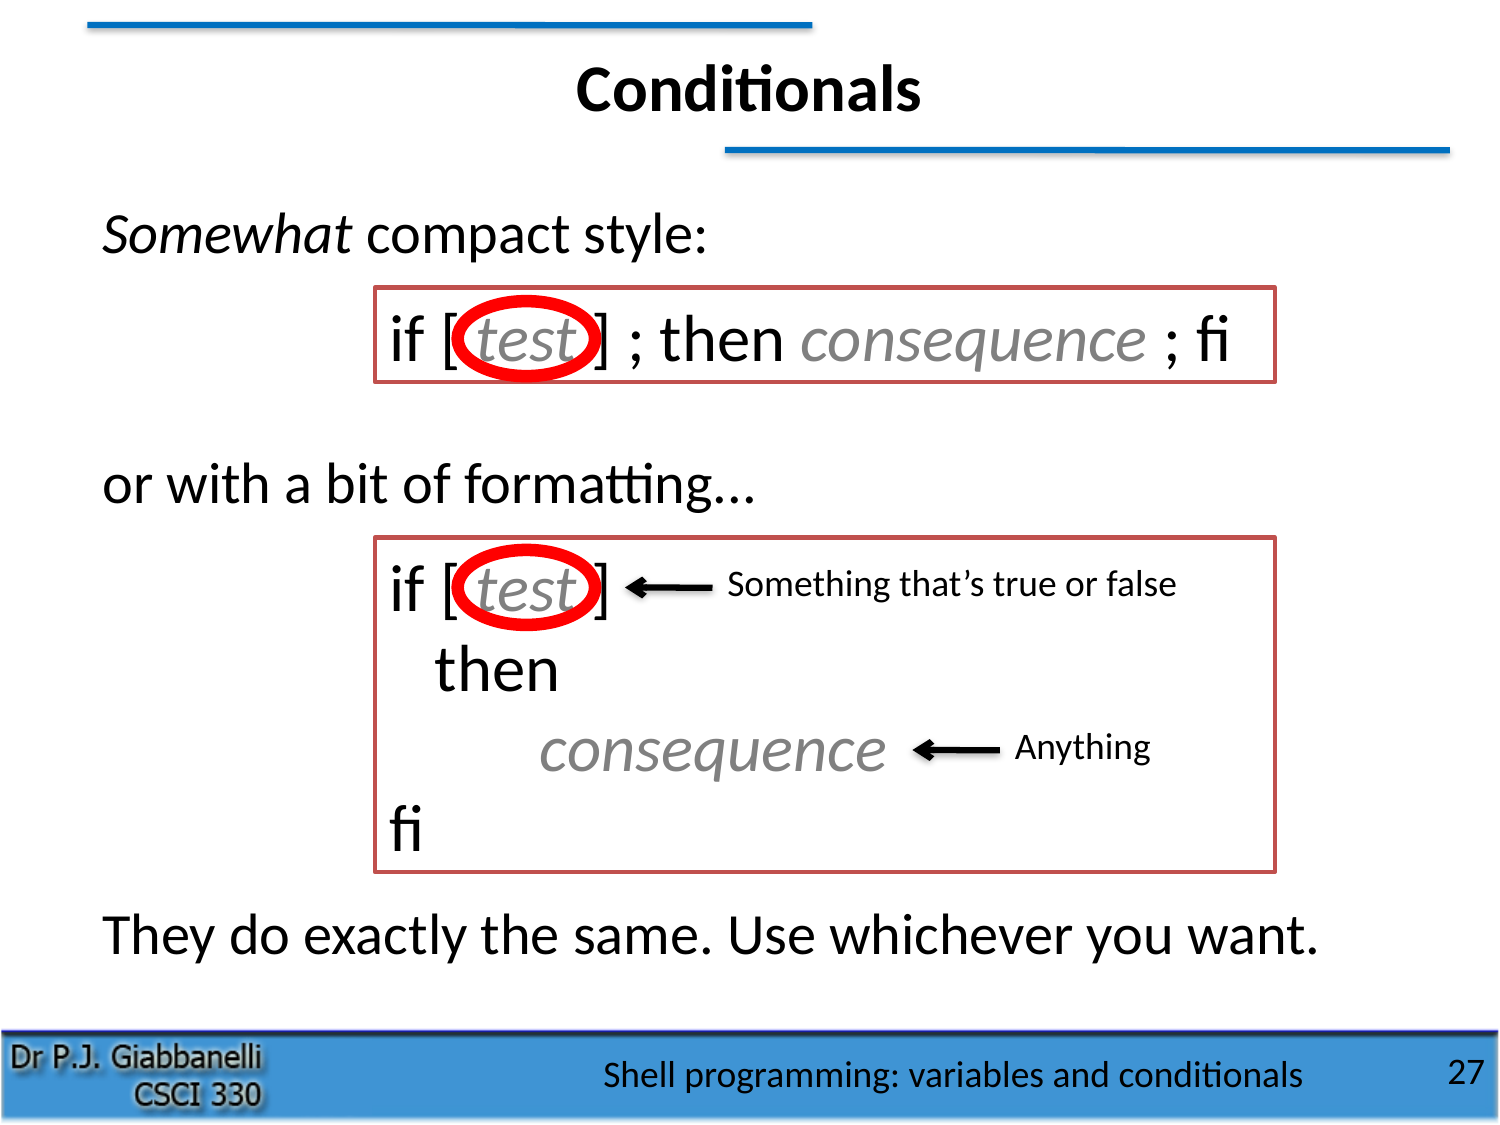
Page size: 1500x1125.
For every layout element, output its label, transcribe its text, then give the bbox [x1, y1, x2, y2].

text_box [455, 299, 598, 379]
text_box They do exactly the same. Use whichever you want. [87, 889, 1500, 974]
text_box or with a bit of formatting... [87, 437, 1500, 523]
text_box Something that’s true or false [712, 551, 1200, 612]
text_box [455, 547, 598, 628]
text_box if [ test ] then consequence fi [373, 535, 1277, 874]
text_box Somewhat compact style: [87, 187, 1500, 273]
picture [0, 1026, 1500, 1125]
text_box if [ test ] ; then consequence ; fi [373, 285, 1277, 384]
text_box Conditionals [0, 37, 1500, 133]
text_box Anything [999, 714, 1175, 775]
